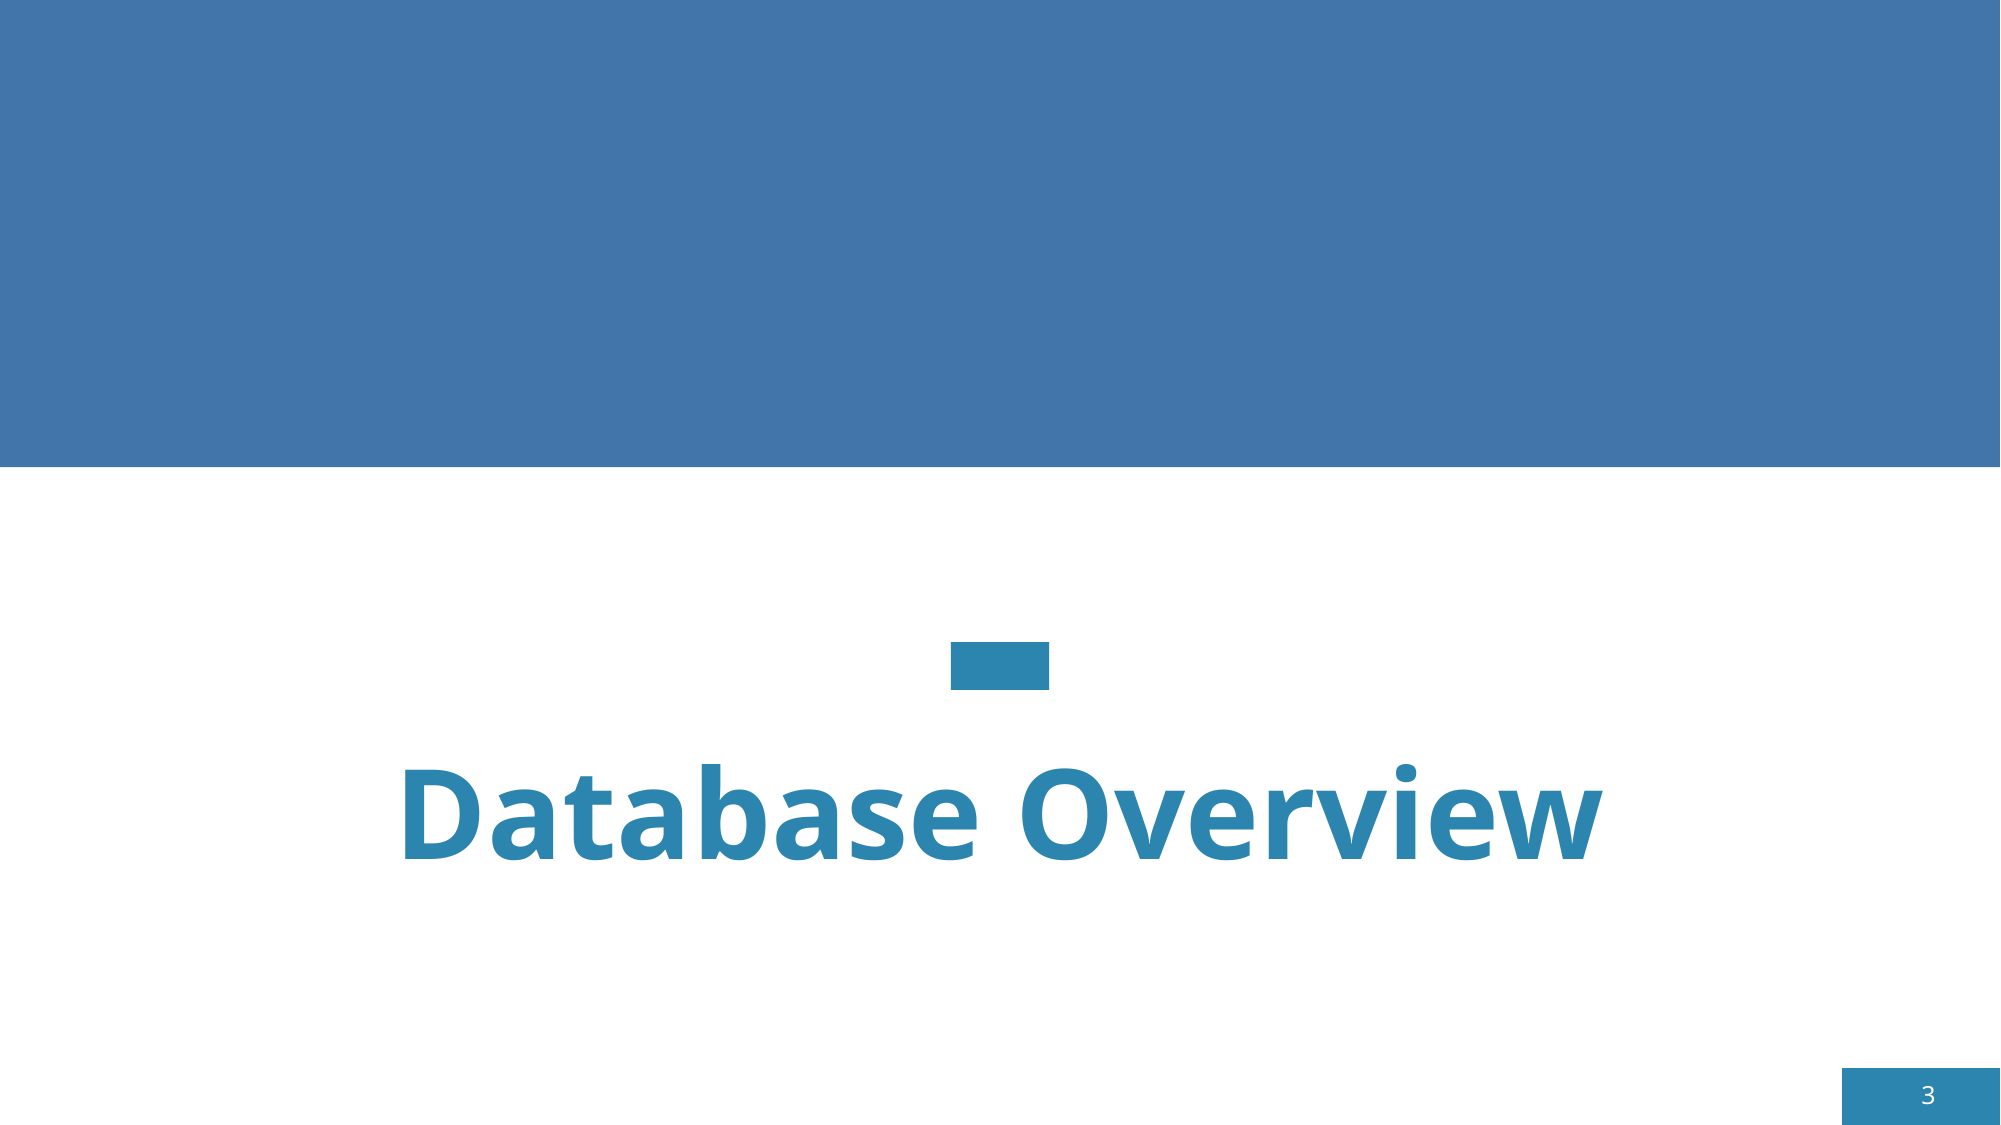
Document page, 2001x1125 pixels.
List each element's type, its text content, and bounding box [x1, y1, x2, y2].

slide_number 3 [1889, 1079, 1951, 1114]
title Database Overview [143, 722, 1857, 916]
